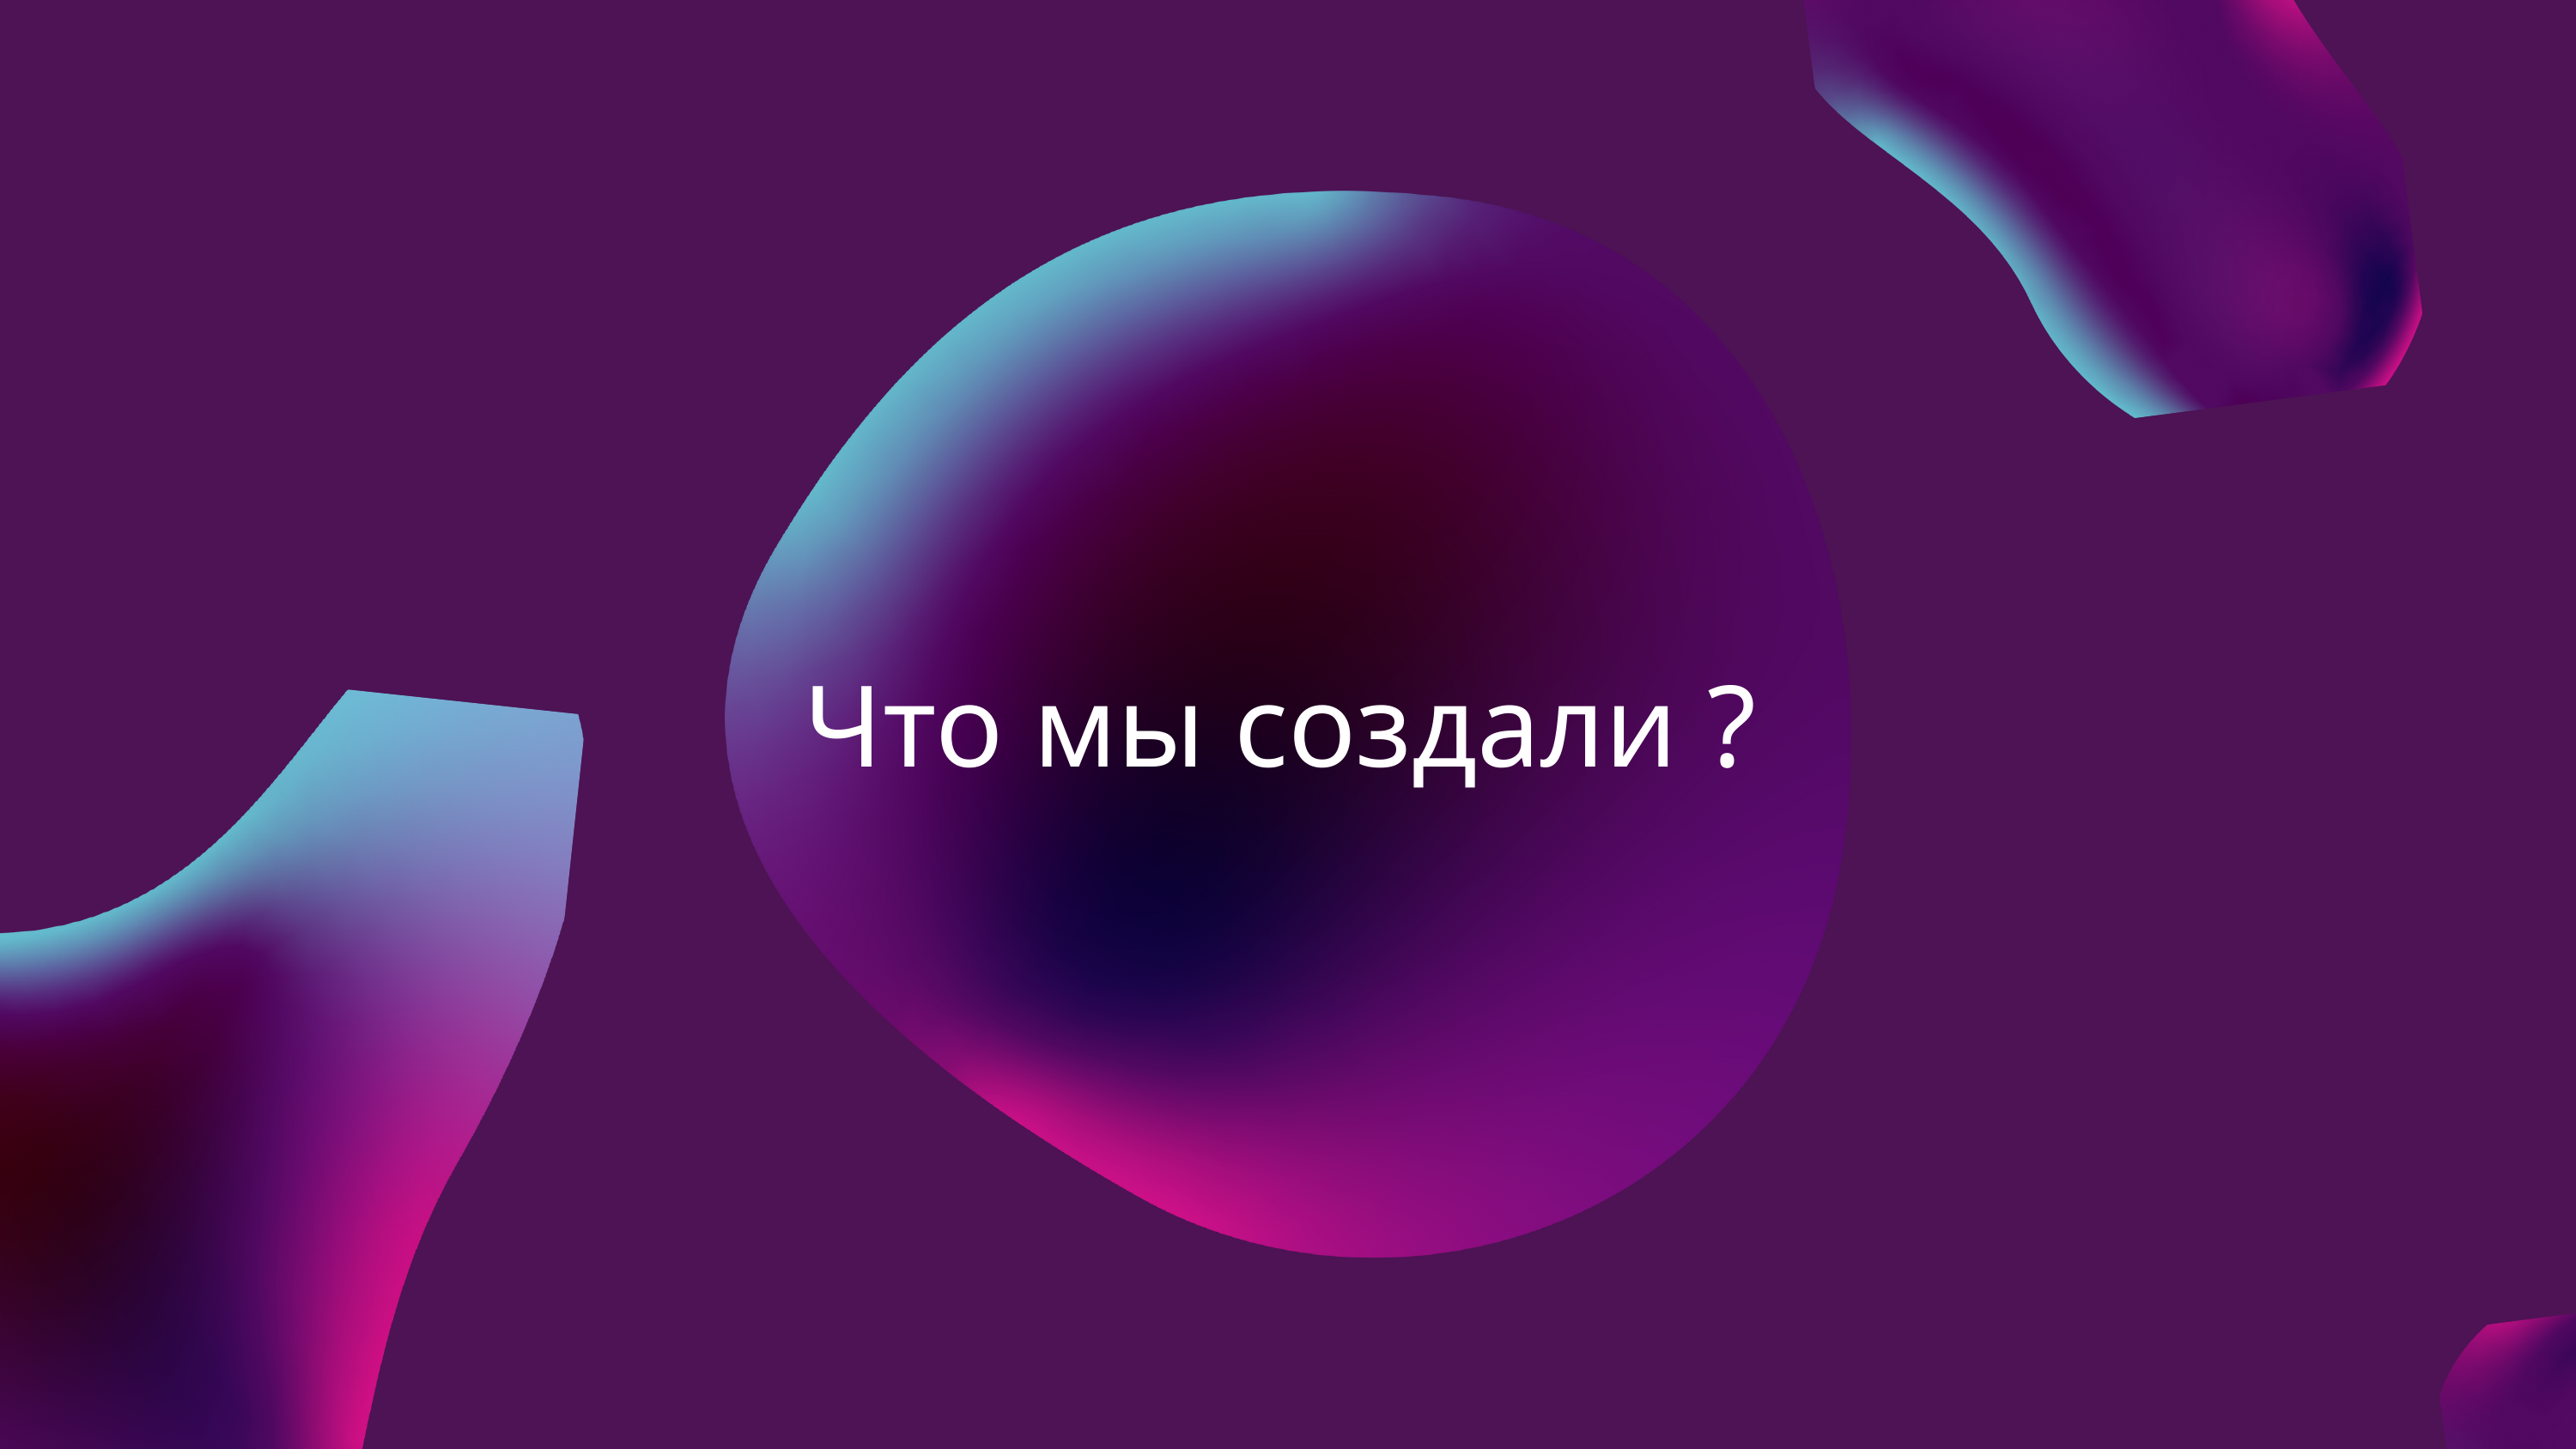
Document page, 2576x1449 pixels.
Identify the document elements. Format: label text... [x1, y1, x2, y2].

text_box [725, 191, 1851, 657]
text_box [0, 652, 579, 1449]
text_box [2431, 1313, 2576, 1449]
text_box [725, 790, 1851, 1258]
text_box Что мы создали ? [544, 657, 2017, 790]
text_box [1803, 0, 2432, 454]
